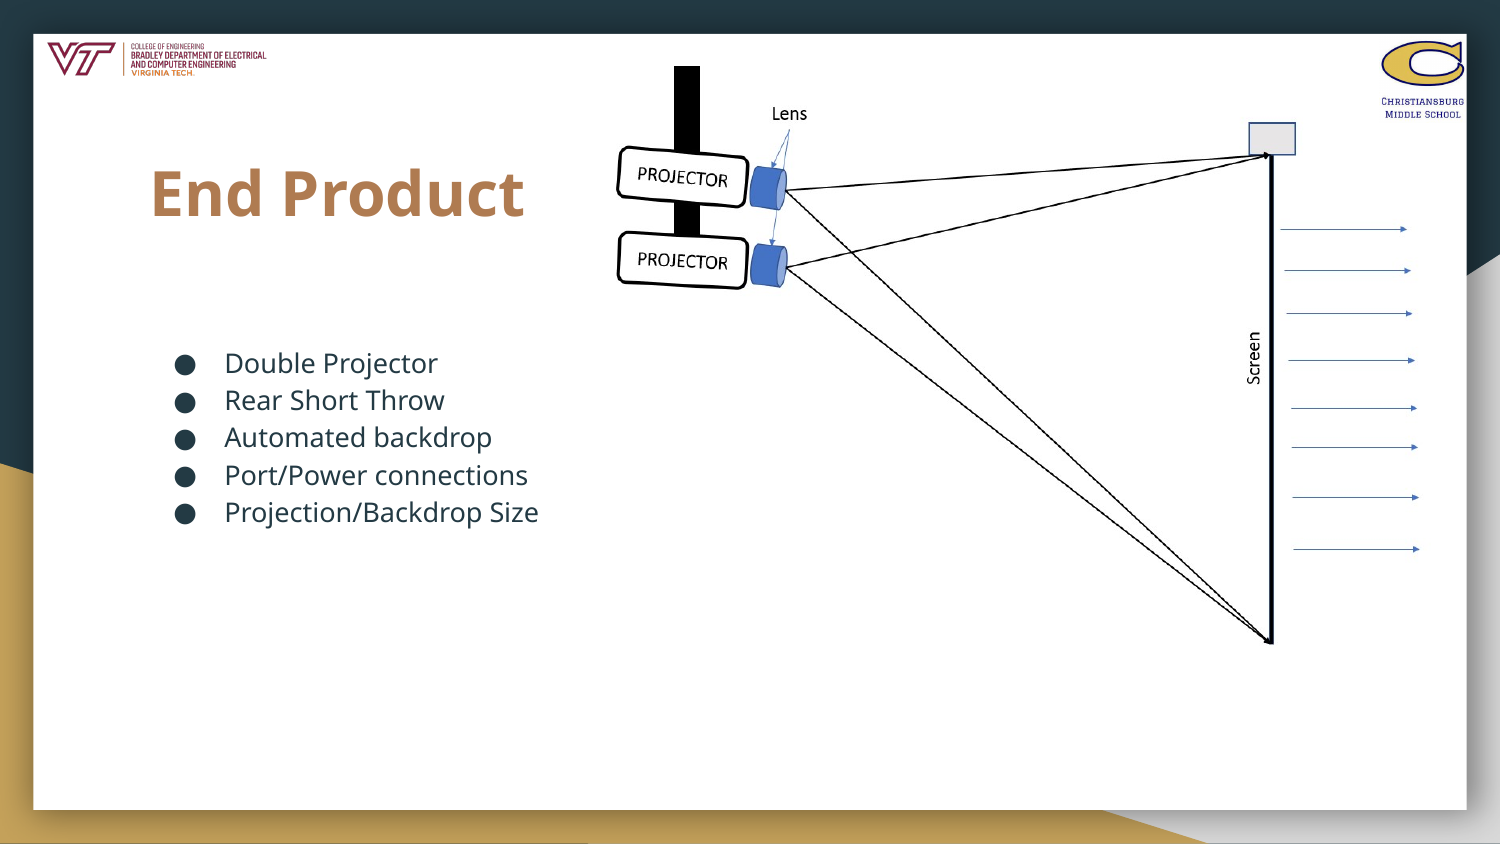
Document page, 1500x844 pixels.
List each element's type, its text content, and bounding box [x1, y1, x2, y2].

picture [589, 36, 1466, 649]
list Double Projector Rear Short Throw Automated backdrop Port/Power connections Projection/Backdrop Size [134, 326, 1366, 729]
picture [40, 36, 273, 82]
title End Product [134, 138, 584, 296]
